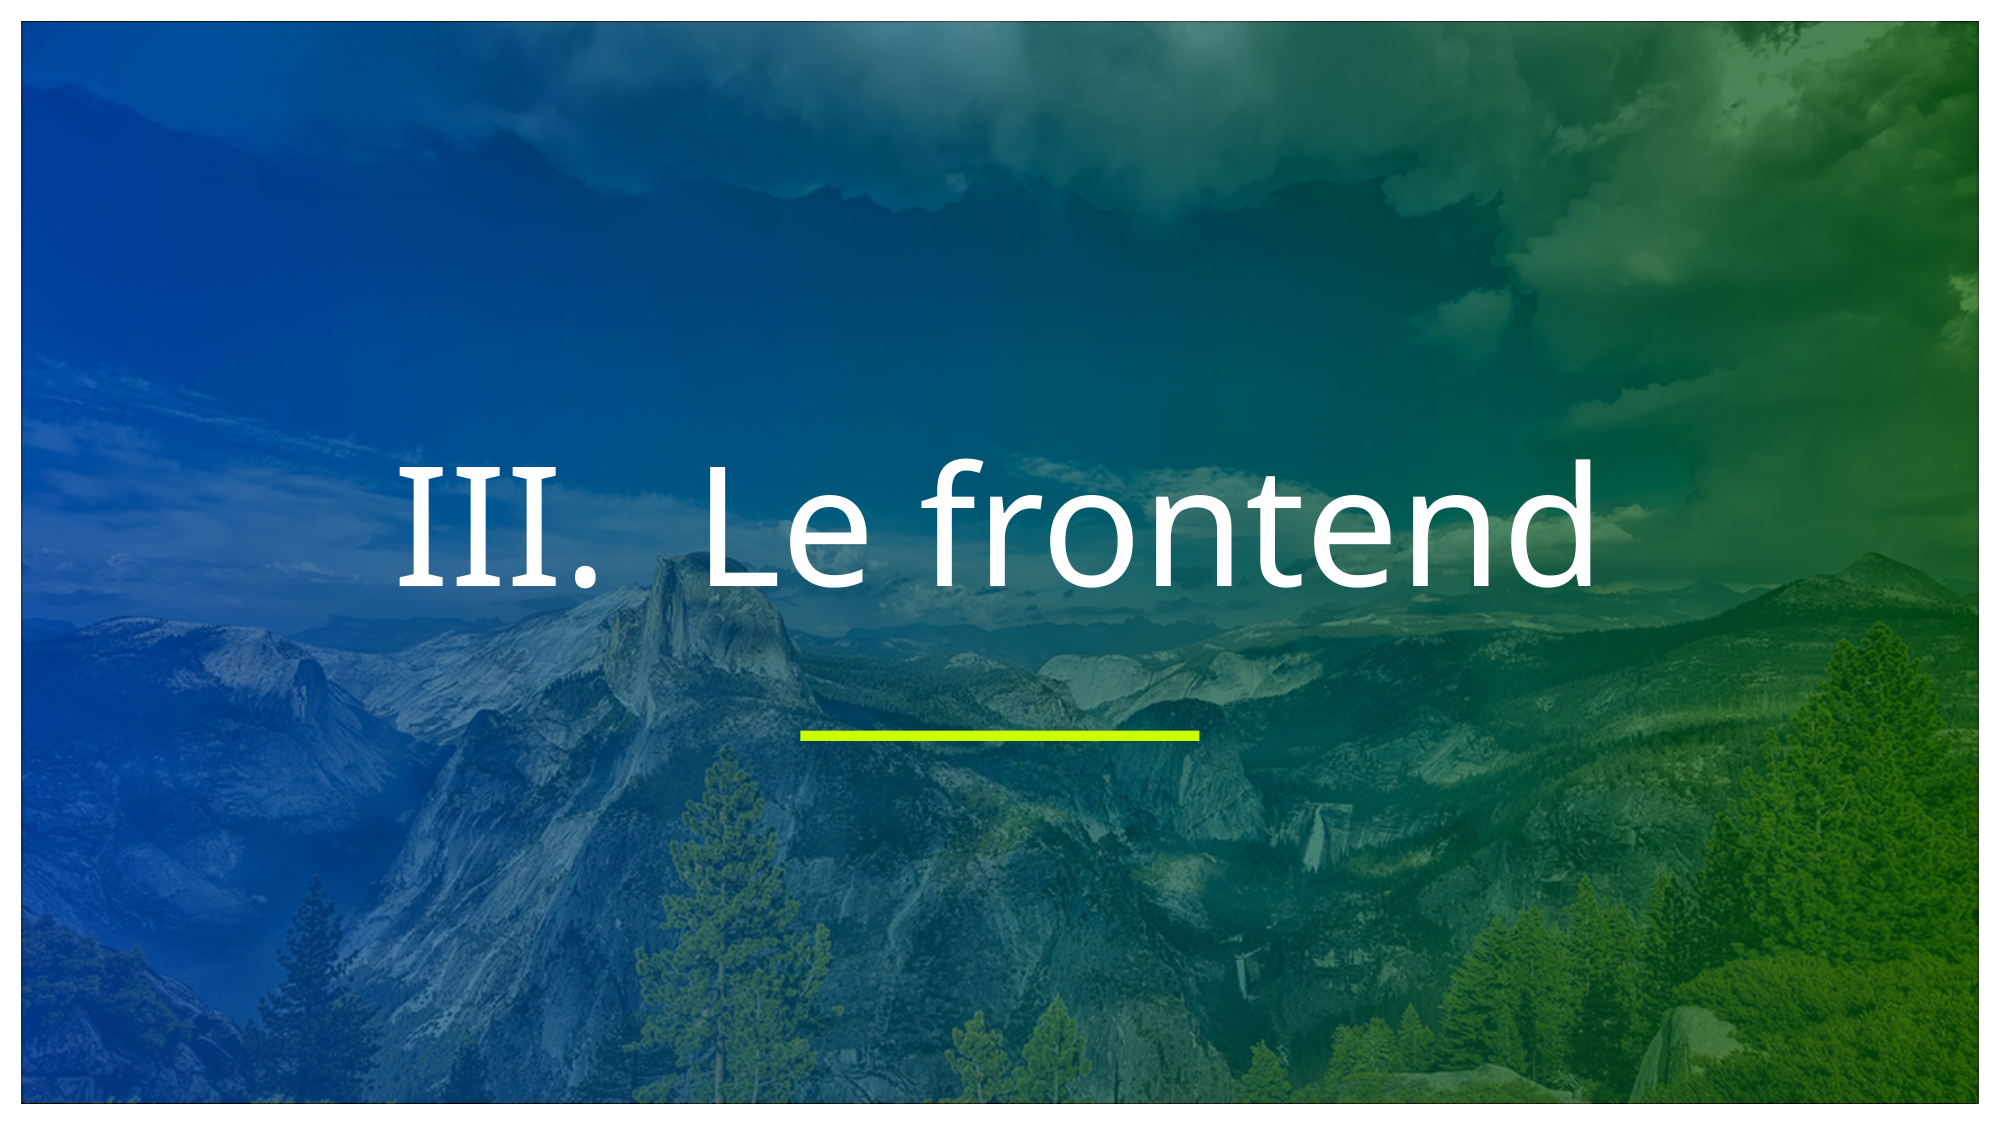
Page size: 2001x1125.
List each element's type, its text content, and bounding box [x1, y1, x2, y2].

picture [21, 21, 1979, 1104]
title III. Le frontend [170, 345, 1830, 720]
